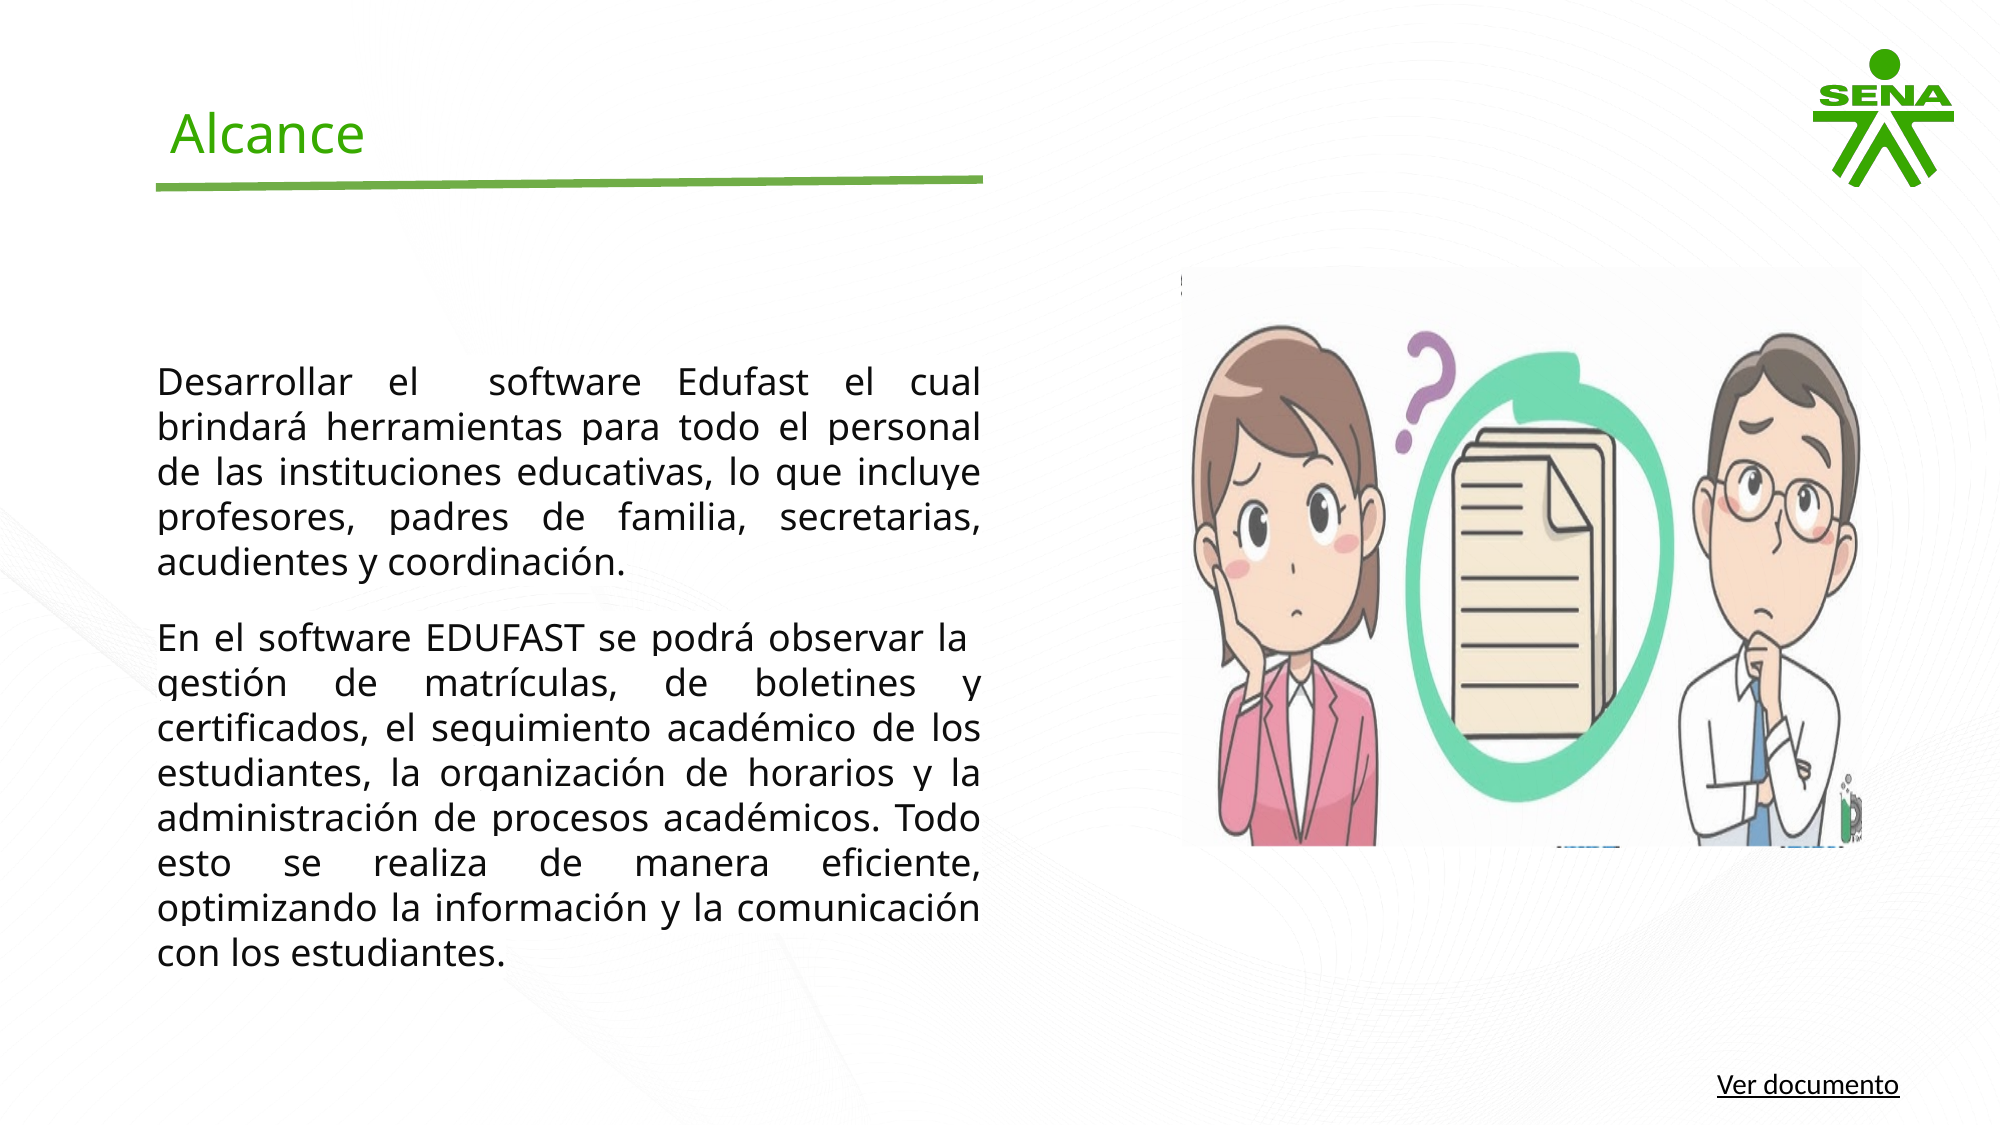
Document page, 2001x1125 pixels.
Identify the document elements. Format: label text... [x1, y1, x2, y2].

text_box Desarrollar el software Edufast el cual brindará herramientas para todo el personal de las instituciones educativas, lo que incluye profesores, padres de familia, secretarias, acudientes y coordinación. En el software EDUFAST se podrá observar la gestión de matrículas, de boletines y certificados, el seguimiento académico de los estudiantes, la organización de horarios y la administración de procesos académicos. Todo esto se realiza de manera eficiente, optimizando la información y la comunicación con los estudiantes. [141, 342, 998, 989]
text_box Alcance [155, 99, 1066, 276]
text_box Ver documento [1702, 1050, 2000, 1125]
picture [0, 0, 2000, 1125]
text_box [155, 179, 984, 188]
